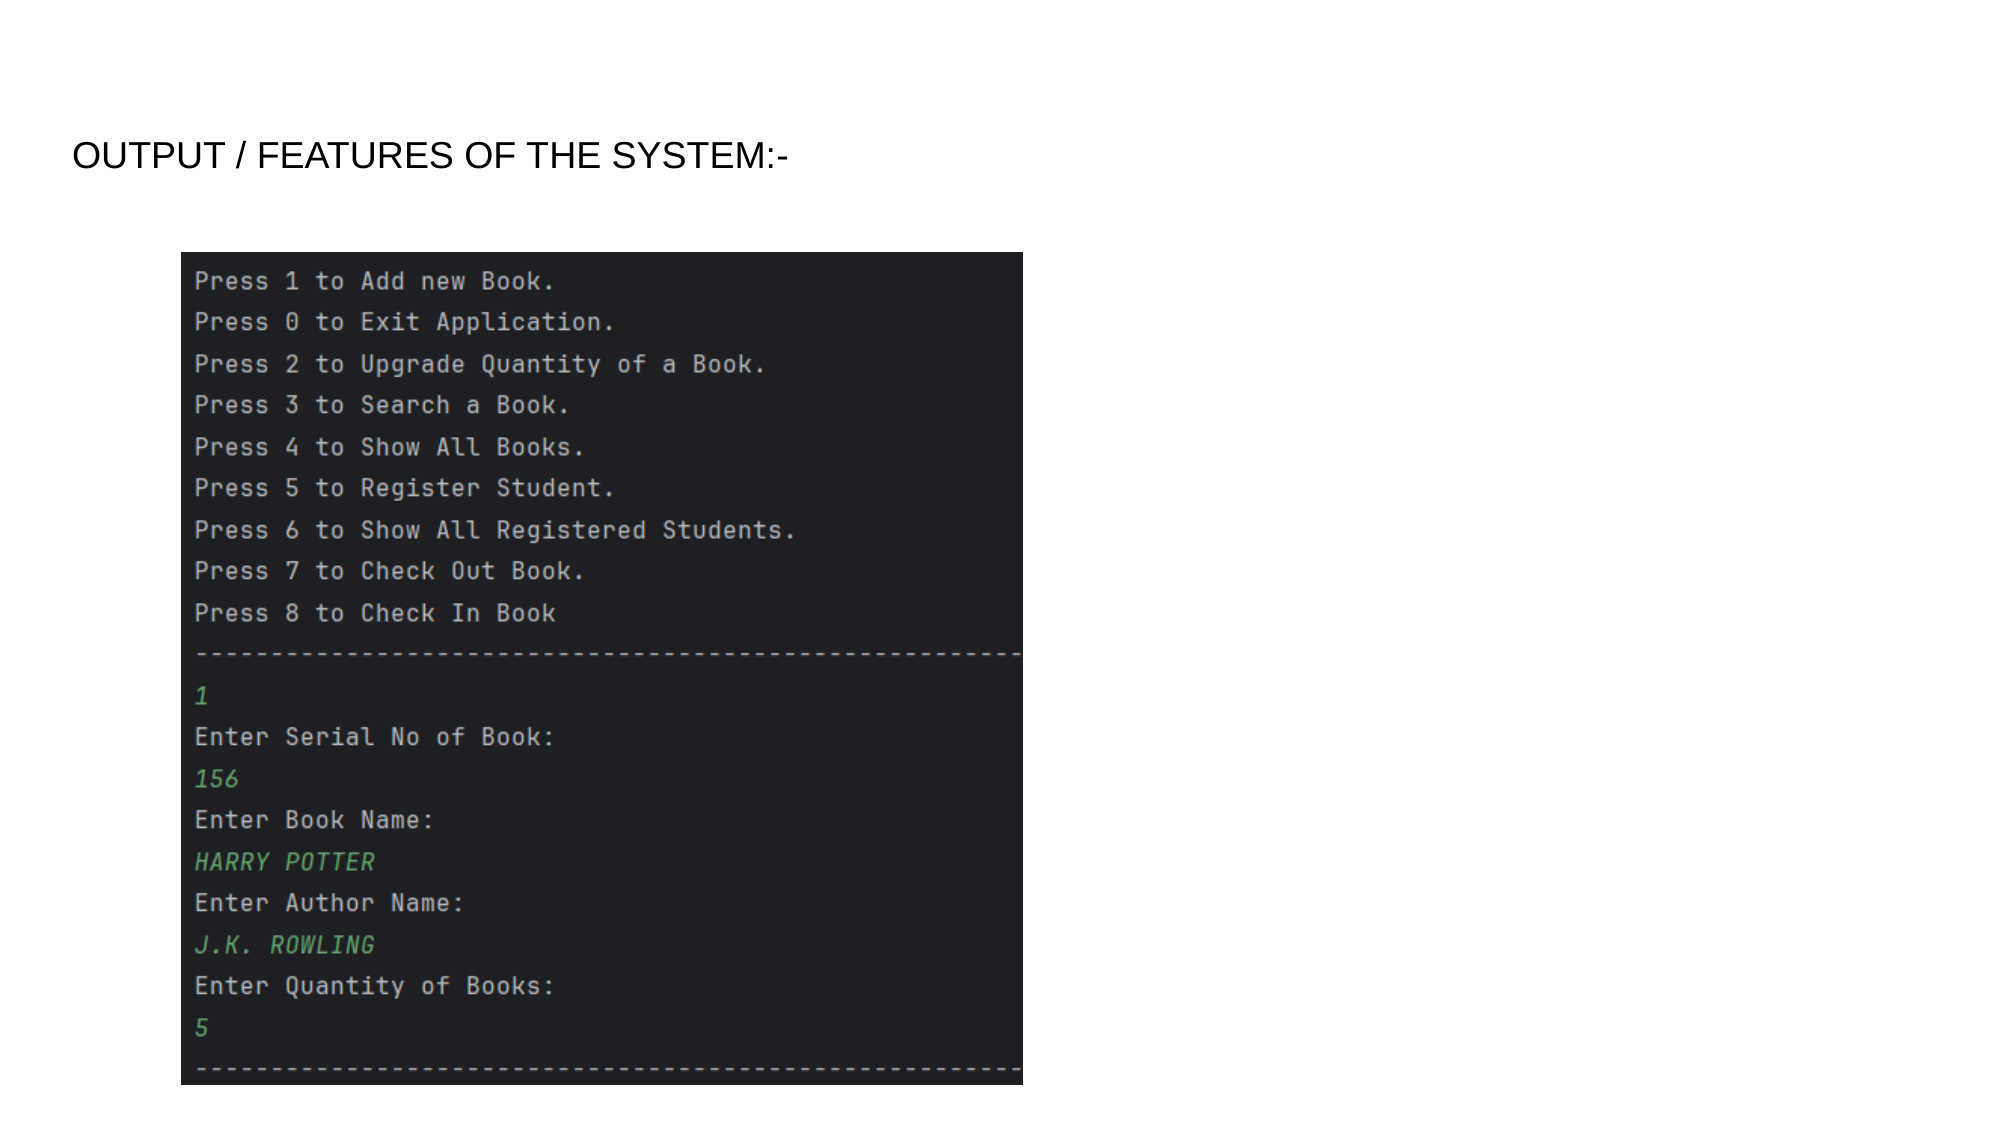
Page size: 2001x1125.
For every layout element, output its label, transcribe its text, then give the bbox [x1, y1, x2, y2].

text_box OUTPUT / FEATURES OF THE SYSTEM:- [57, 123, 1230, 184]
picture [181, 252, 1023, 1086]
